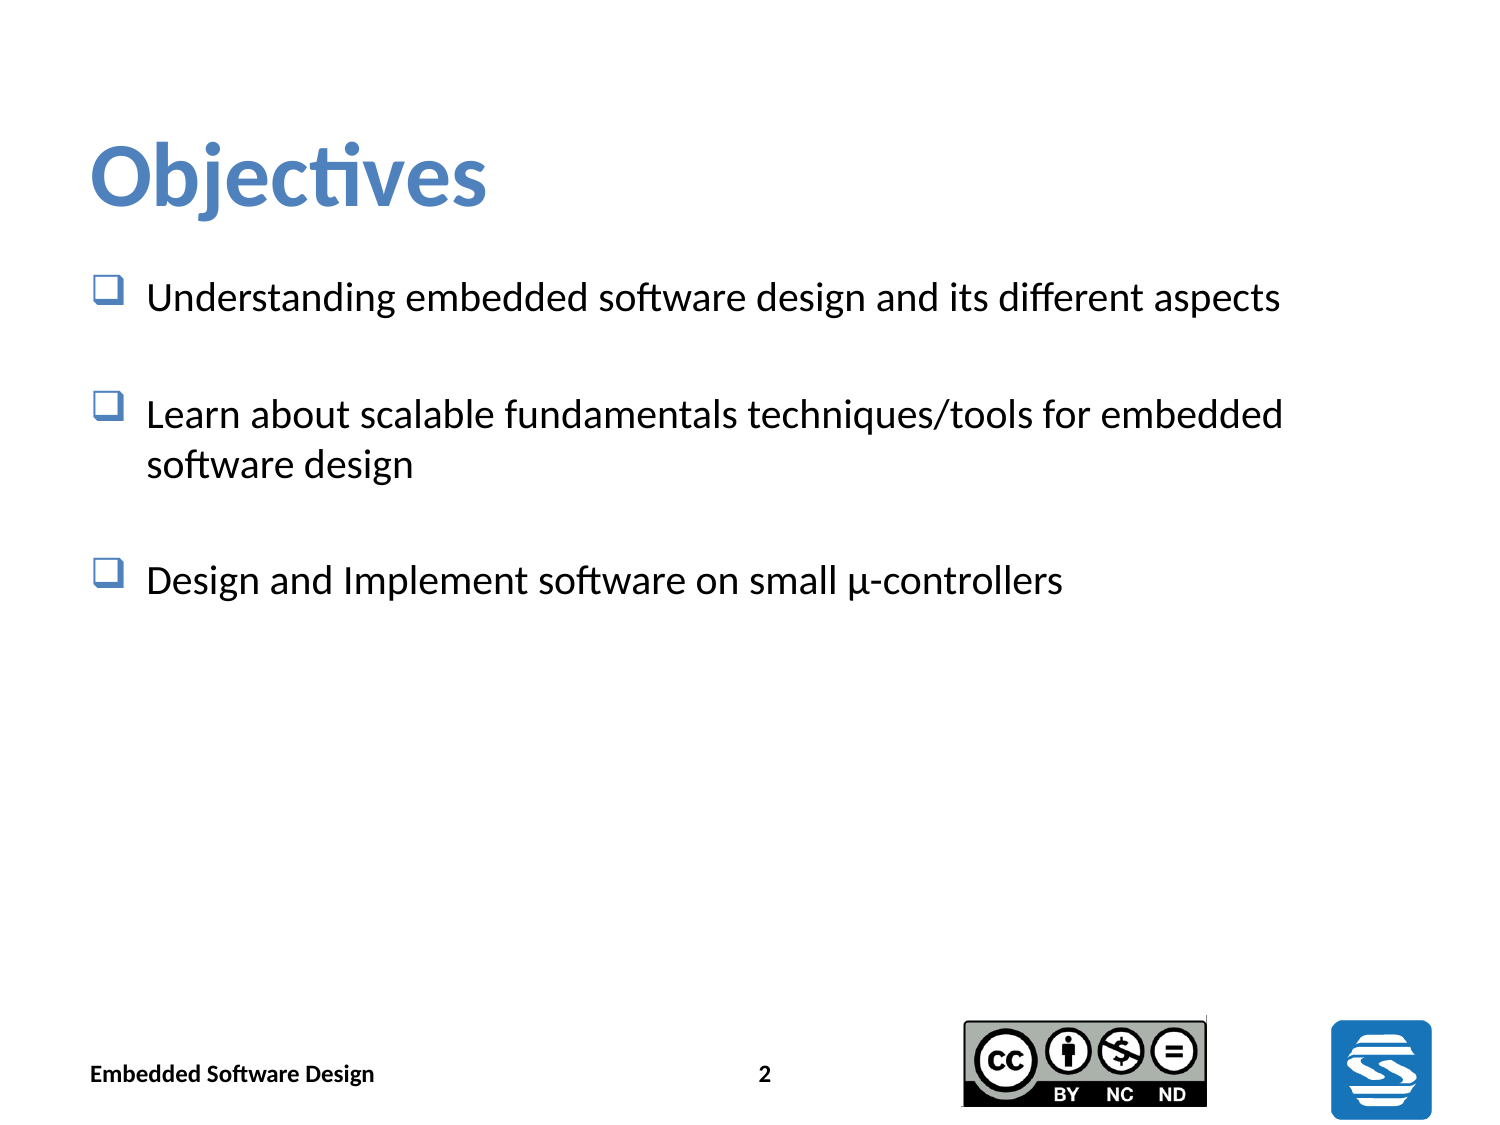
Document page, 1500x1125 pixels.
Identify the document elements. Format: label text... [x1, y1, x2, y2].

title Objectives [75, 45, 1425, 233]
footer Embedded Software Design [75, 1042, 607, 1103]
slide_number 2 [676, 1042, 854, 1103]
picture [1331, 1020, 1432, 1120]
list Understanding embedded software design and its different aspects Learn about scalable fundamentals techniques/tools for embedded software design Design and Implement software on small µ-controllers [75, 262, 1425, 1005]
picture [961, 1015, 1207, 1107]
